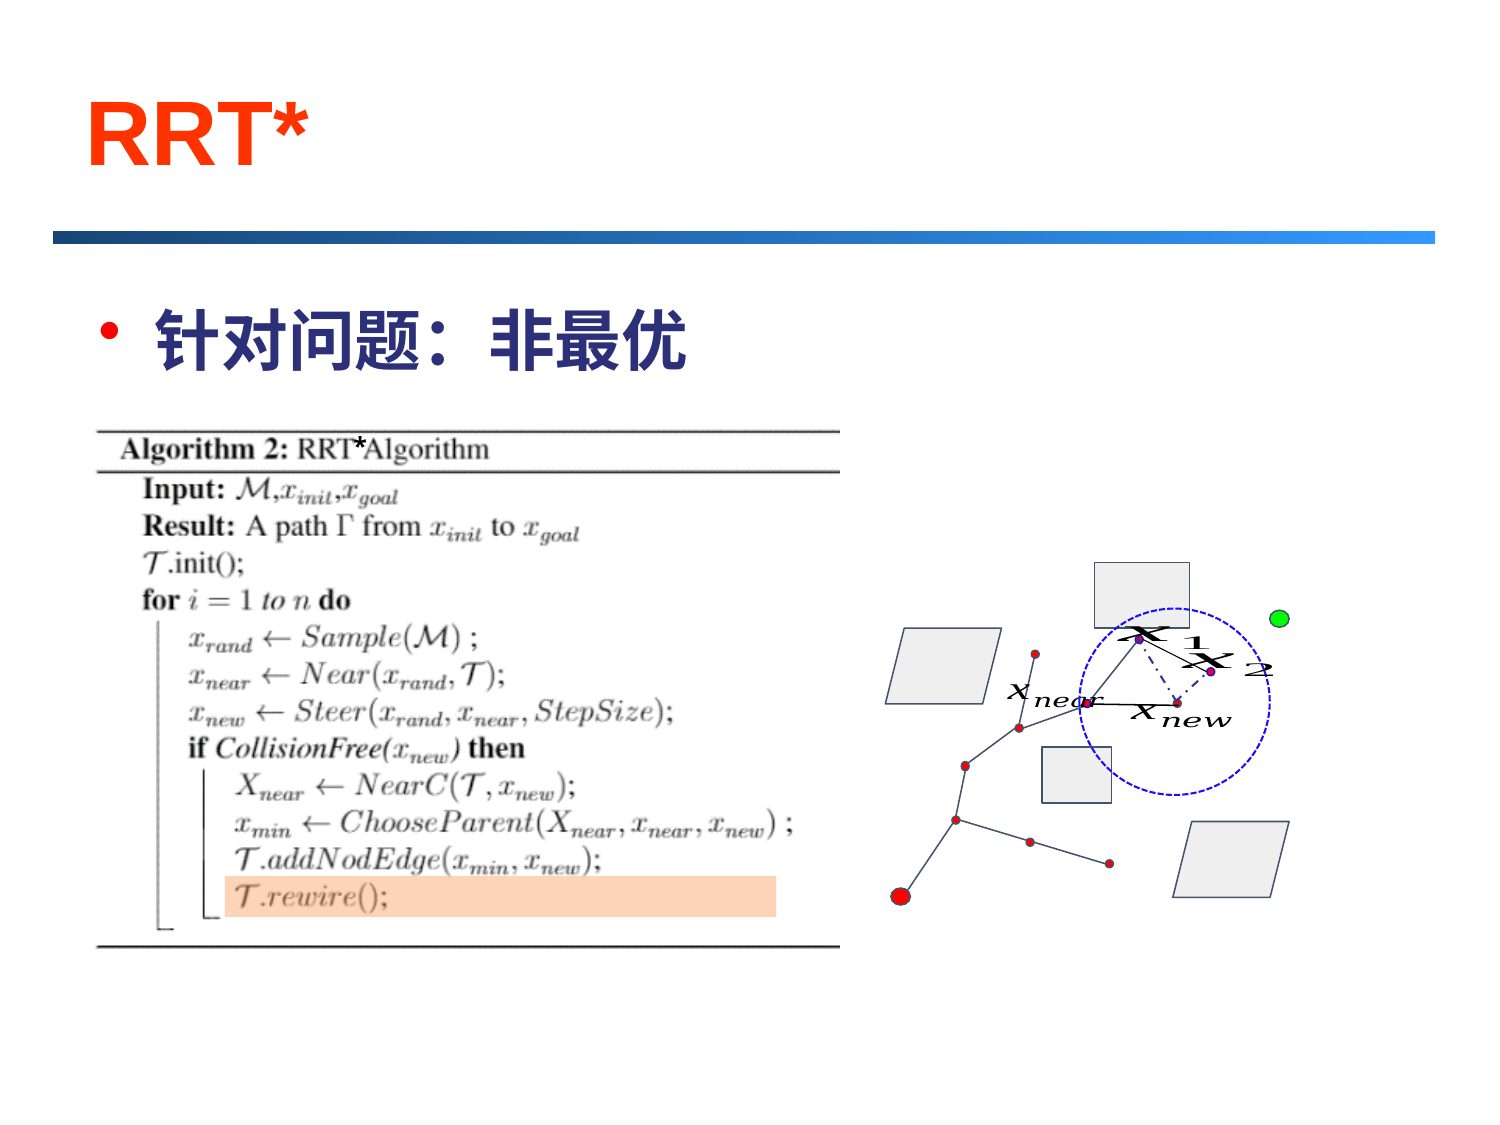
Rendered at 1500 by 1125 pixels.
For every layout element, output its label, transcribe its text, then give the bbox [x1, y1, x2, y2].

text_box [1178, 639, 1207, 670]
text_box [890, 891, 910, 906]
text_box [907, 822, 954, 891]
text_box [1018, 657, 1035, 708]
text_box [967, 727, 1016, 764]
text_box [1089, 642, 1131, 701]
text_box [1172, 891, 1272, 898]
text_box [1022, 705, 1085, 729]
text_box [88, 419, 840, 964]
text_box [959, 819, 1027, 841]
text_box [1136, 636, 1176, 700]
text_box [1033, 841, 1106, 864]
list 针对问题：非最优 [83, 291, 1444, 891]
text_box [1174, 670, 1209, 702]
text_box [955, 770, 966, 817]
title RRT* [70, 34, 1421, 223]
